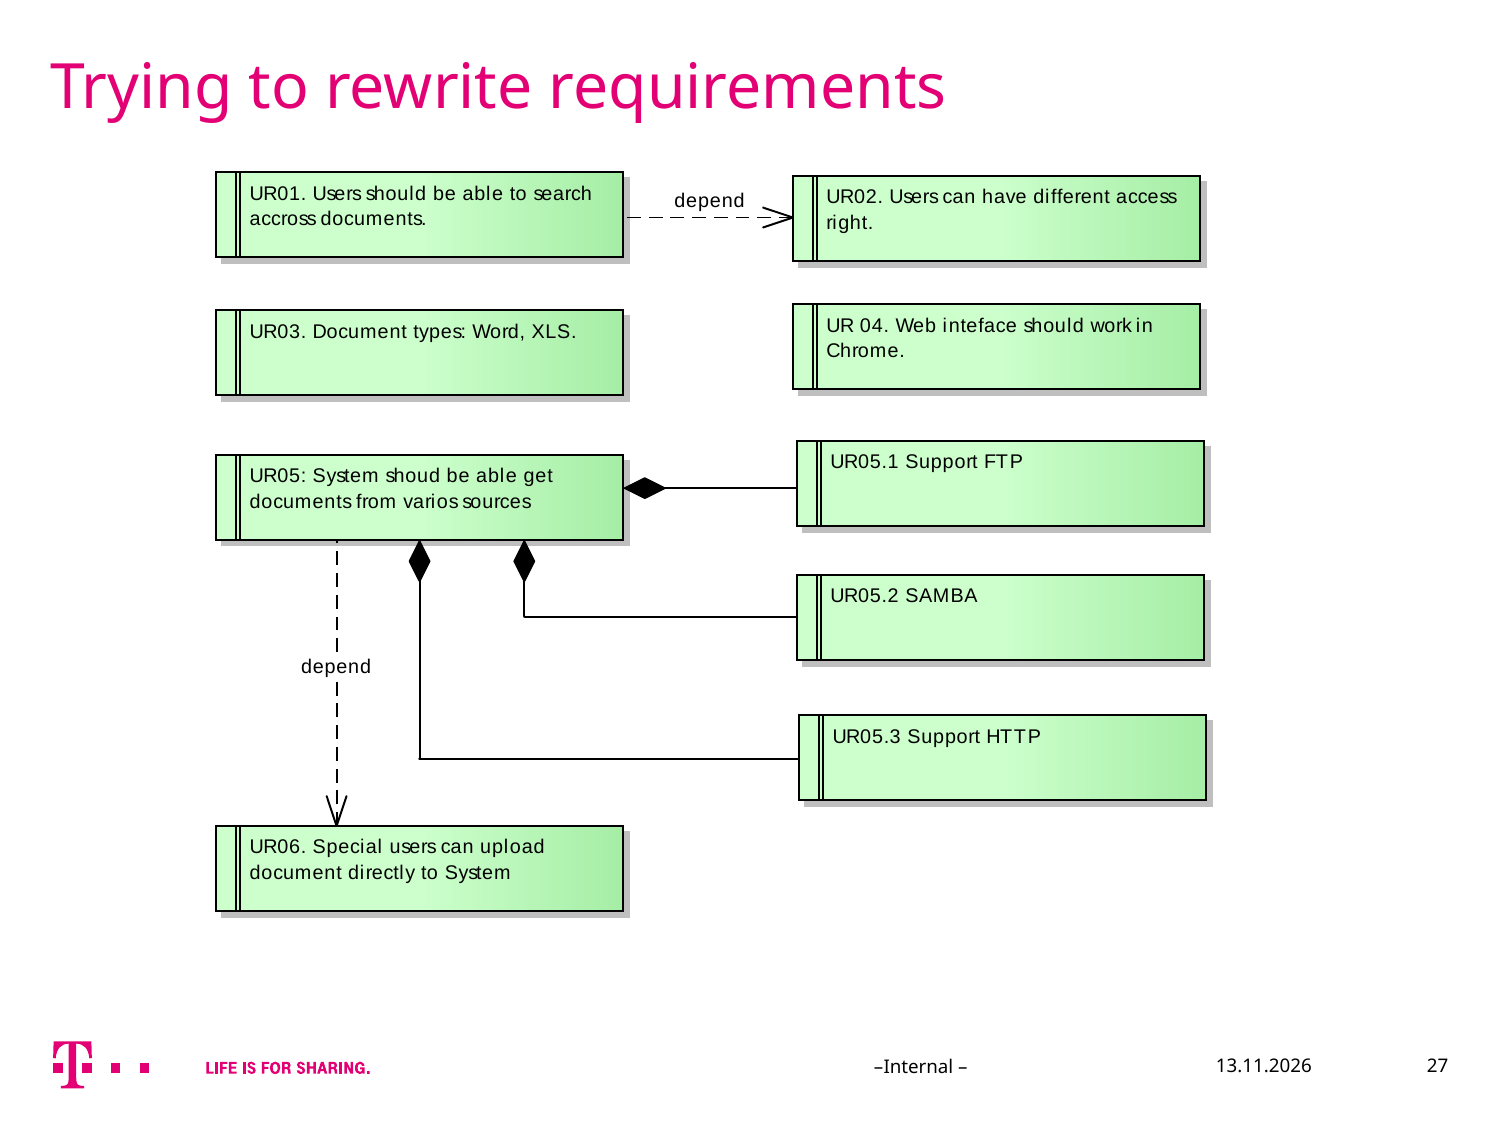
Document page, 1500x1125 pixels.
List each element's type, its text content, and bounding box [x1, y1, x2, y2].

title Trying to rewrite requirements [49, 54, 1444, 125]
picture [186, 142, 1238, 963]
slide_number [1115, 1054, 1400, 1078]
slide_number 27 [1400, 1054, 1449, 1078]
footer –Internal – [419, 1054, 1093, 1078]
